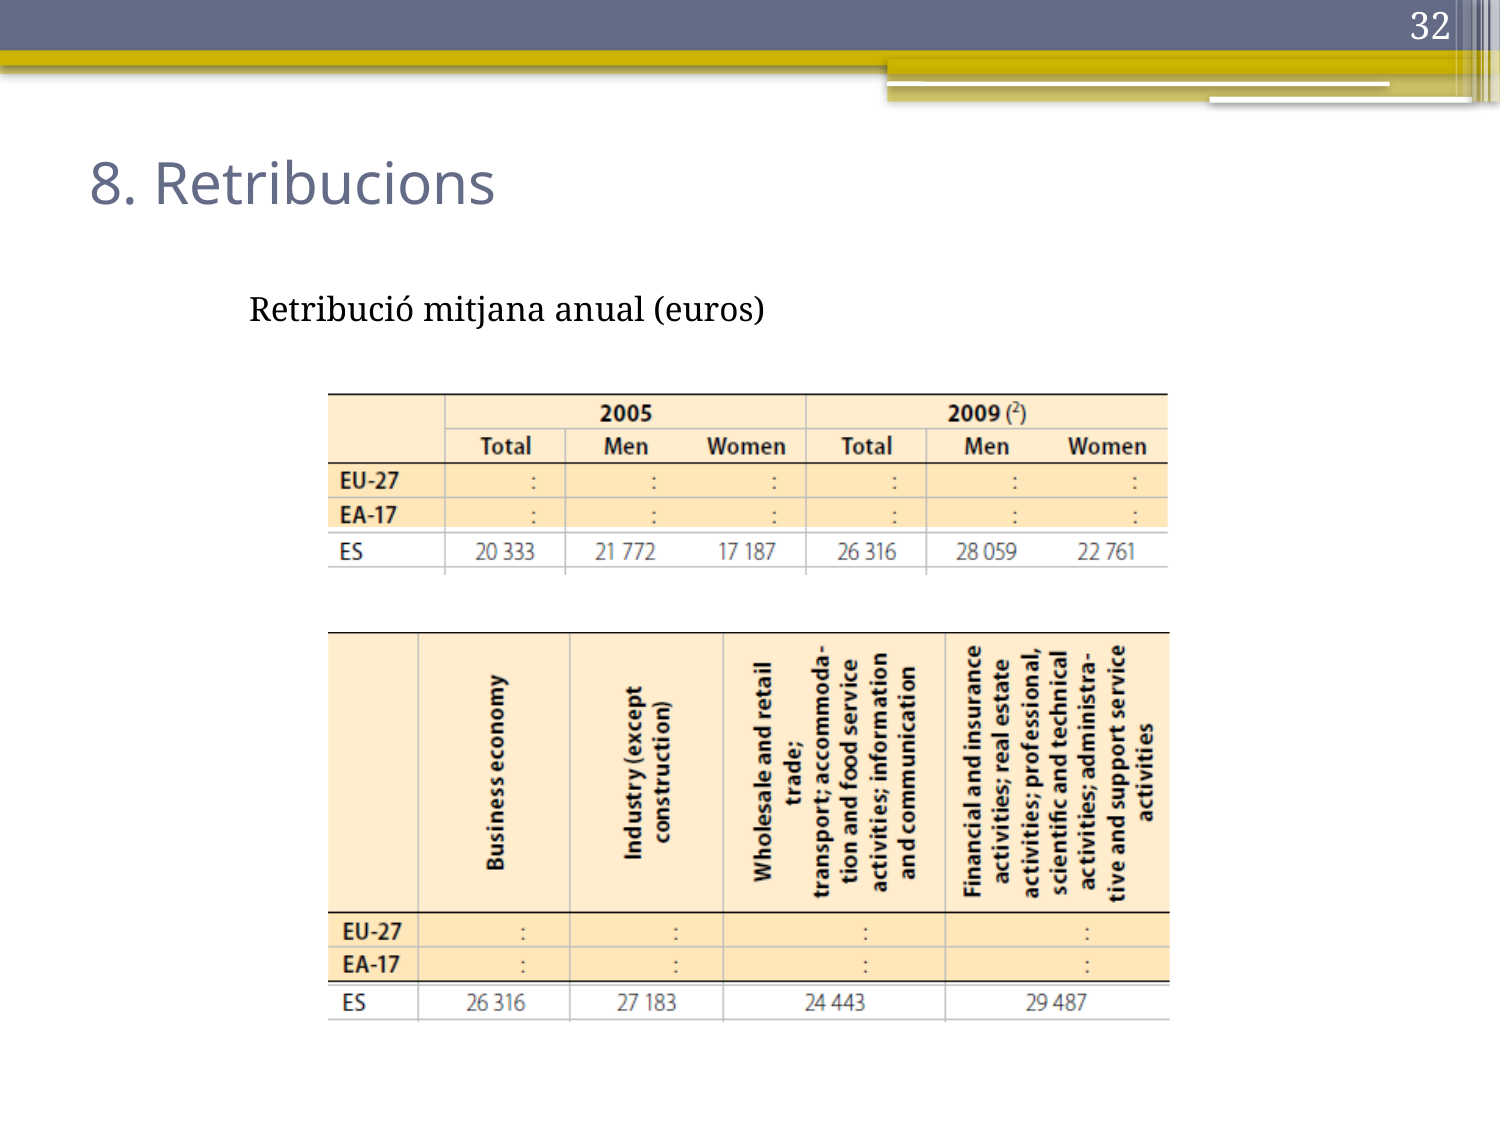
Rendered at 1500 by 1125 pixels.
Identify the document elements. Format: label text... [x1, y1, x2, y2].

picture [327, 386, 1173, 527]
slide_number 32 [1341, 0, 1466, 61]
title 8. Retribucions [75, 93, 1425, 269]
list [327, 527, 1173, 575]
picture [327, 632, 1173, 1022]
text_box Retribució mitjana anual (euros) [234, 281, 1219, 336]
